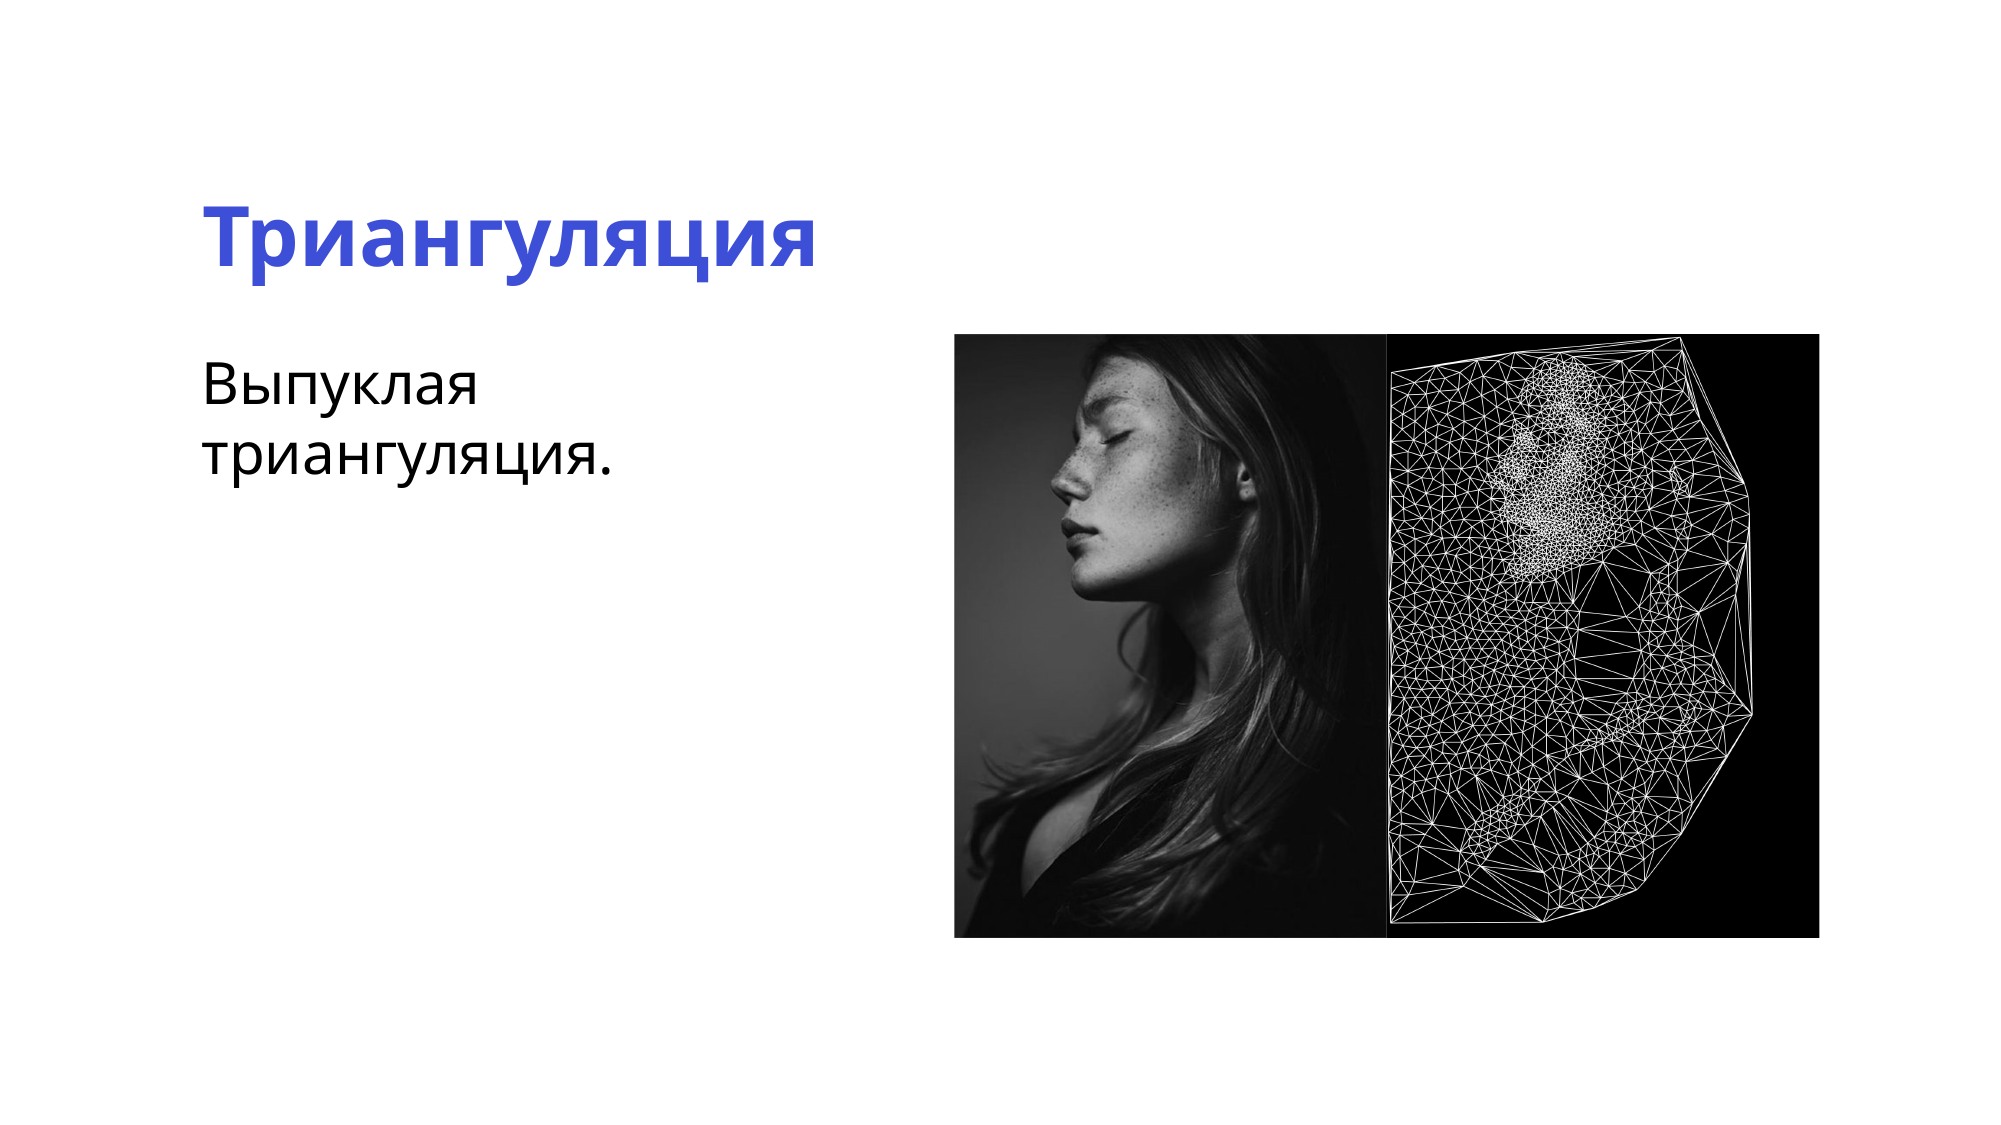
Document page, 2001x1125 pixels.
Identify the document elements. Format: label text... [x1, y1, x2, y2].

text_box Выпуклая триангуляция. [186, 339, 906, 494]
picture [954, 334, 1820, 938]
text_box Триангуляция [187, 187, 1544, 307]
